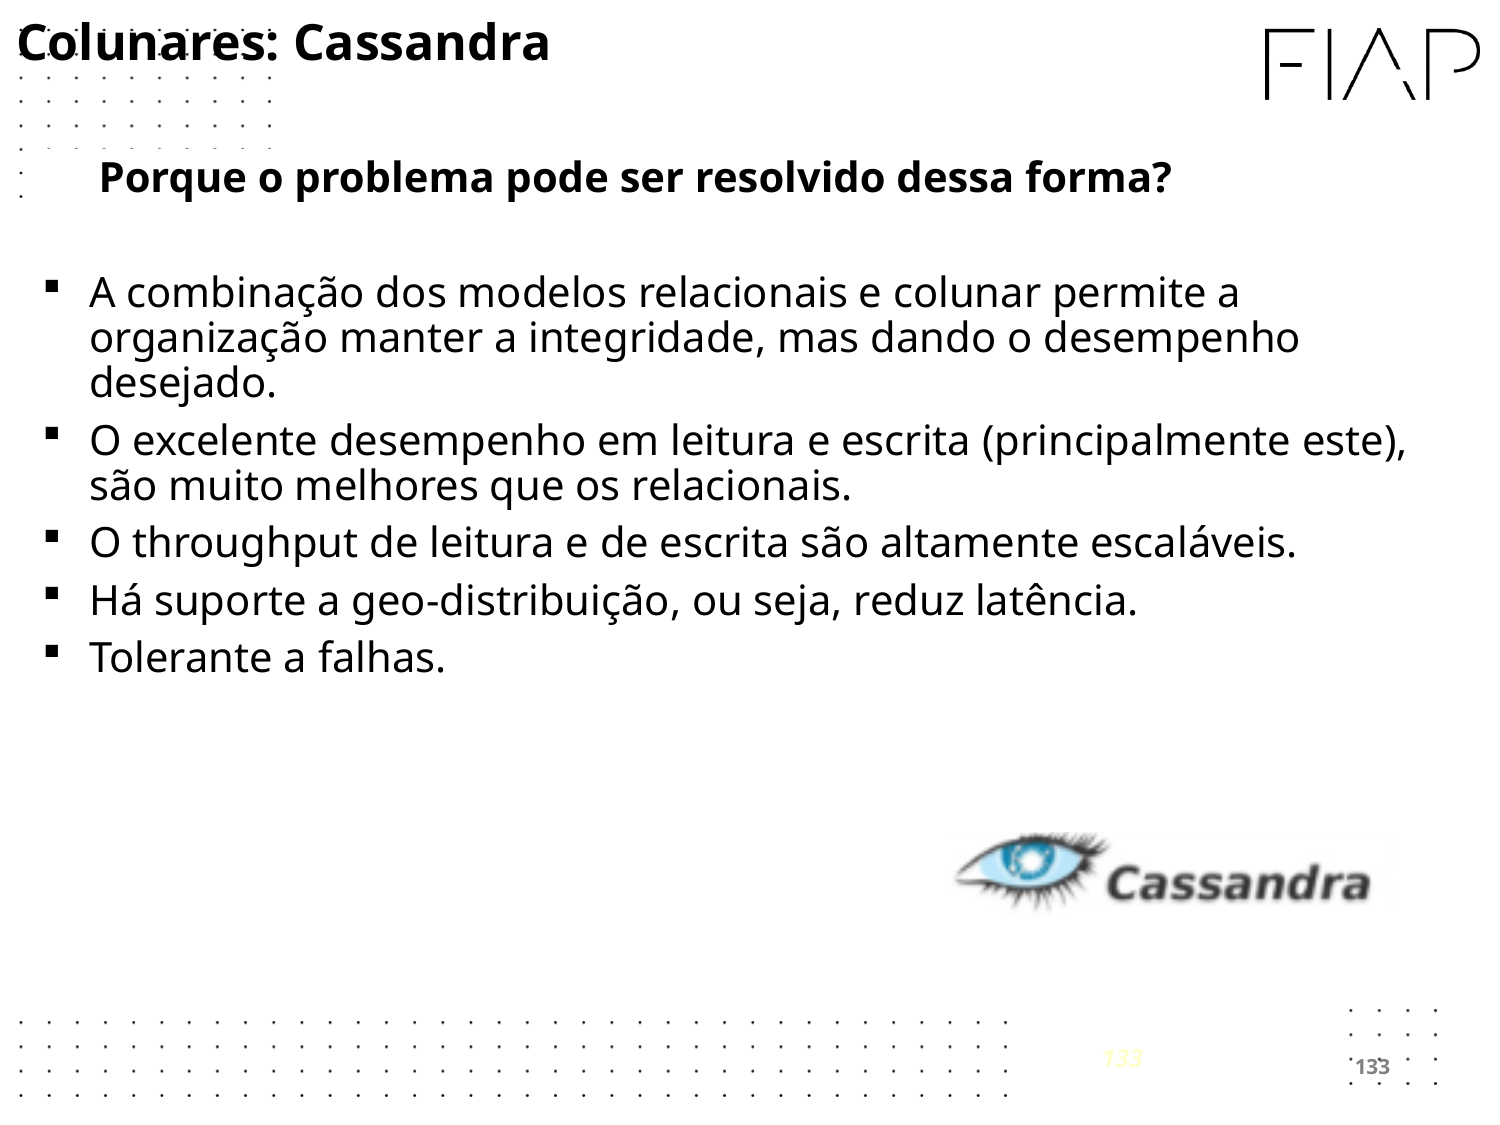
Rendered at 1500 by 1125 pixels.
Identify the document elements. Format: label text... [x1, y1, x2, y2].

picture [950, 831, 1399, 918]
picture [1265, 28, 1480, 100]
list Porque o problema pode ser resolvido dessa forma? A combinação dos modelos relacionais e colunar permite a organização manter a integridade, mas dando o desempenho desejado. O excelente desempenho em leitura e escrita (principalmente este), são muito melhores que os relacionais. O throughput de leitura e de escrita são altamente escaláveis. Há suporte a geo-distribuição, ou seja, reduz latência. Tolerante a falhas. [27, 149, 1447, 917]
picture [19, 79, 271, 198]
picture [19, 1019, 1007, 1097]
text_box Colunares: Cassandra [1, 3, 811, 79]
picture [1344, 1007, 1437, 1085]
